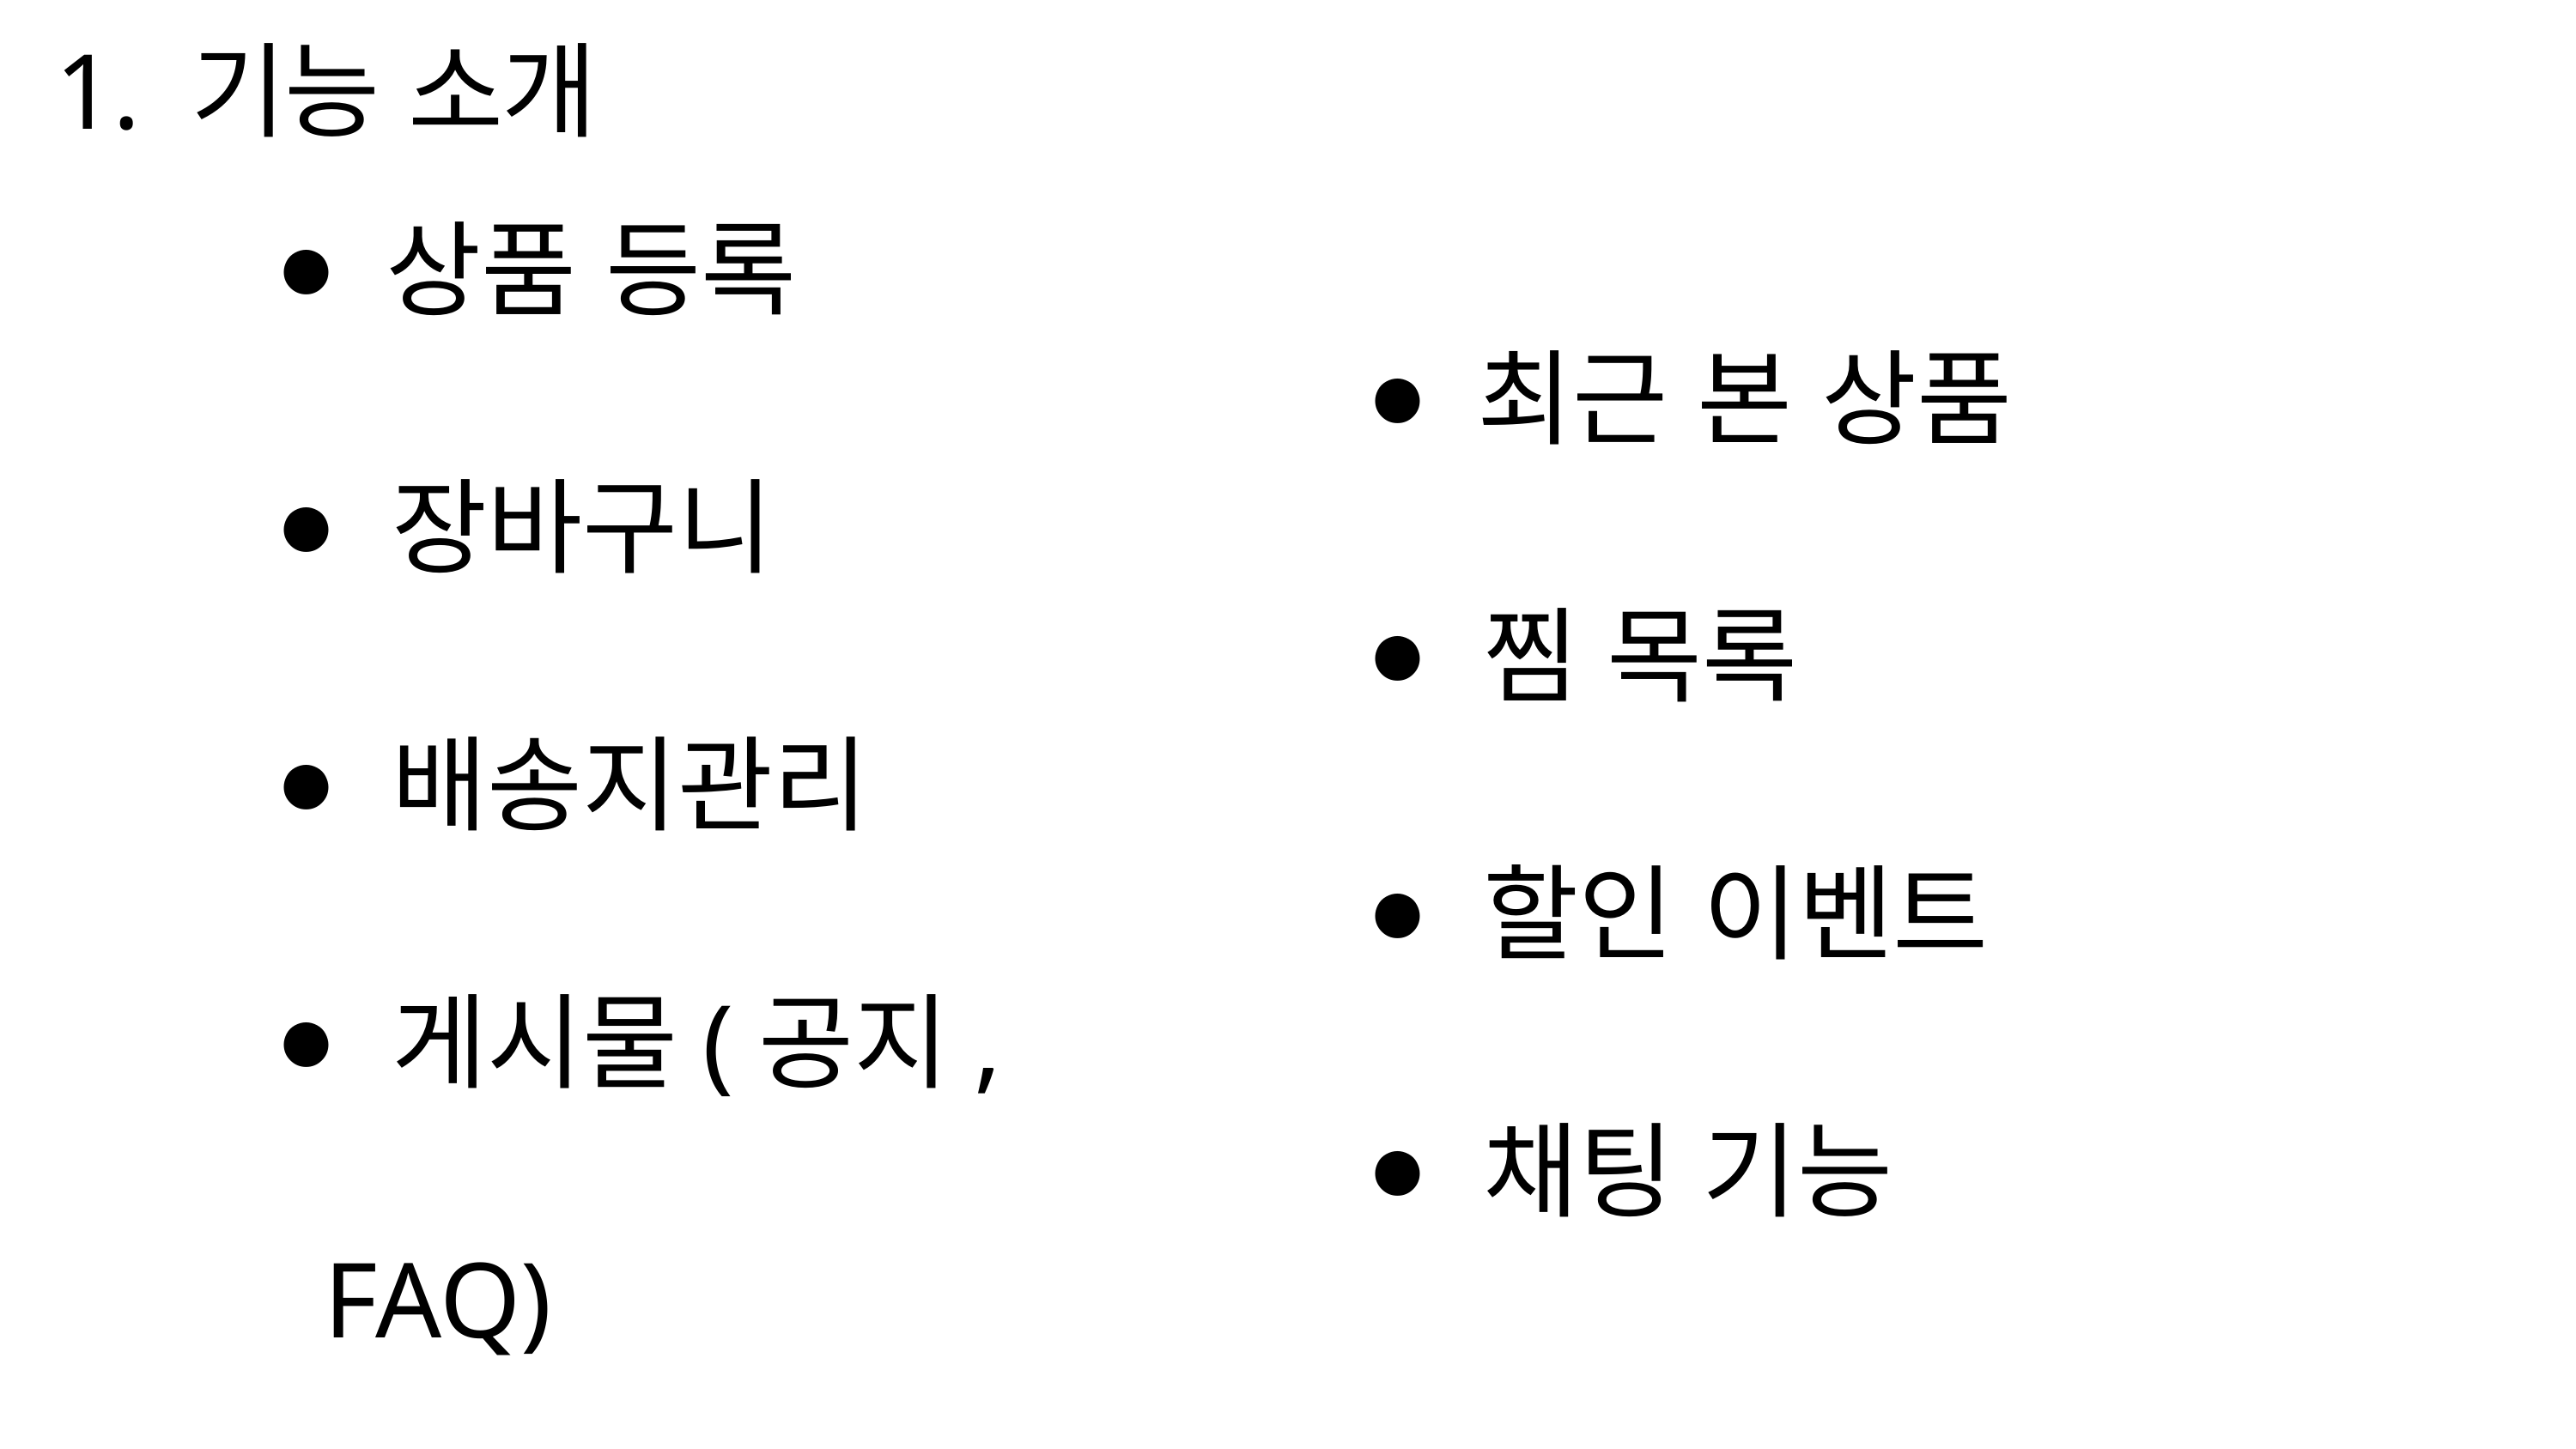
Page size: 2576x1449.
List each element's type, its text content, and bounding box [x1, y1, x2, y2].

text_box 상품 등록 장바구니 배송지관리 게시물(공지, FAQ) [275, 250, 1162, 1179]
text_box 1. 기능 소개 [55, 19, 728, 165]
text_box 최근 본 상품 찜 목록 할인 이벤트 채팅 기능 [1366, 250, 2252, 1179]
